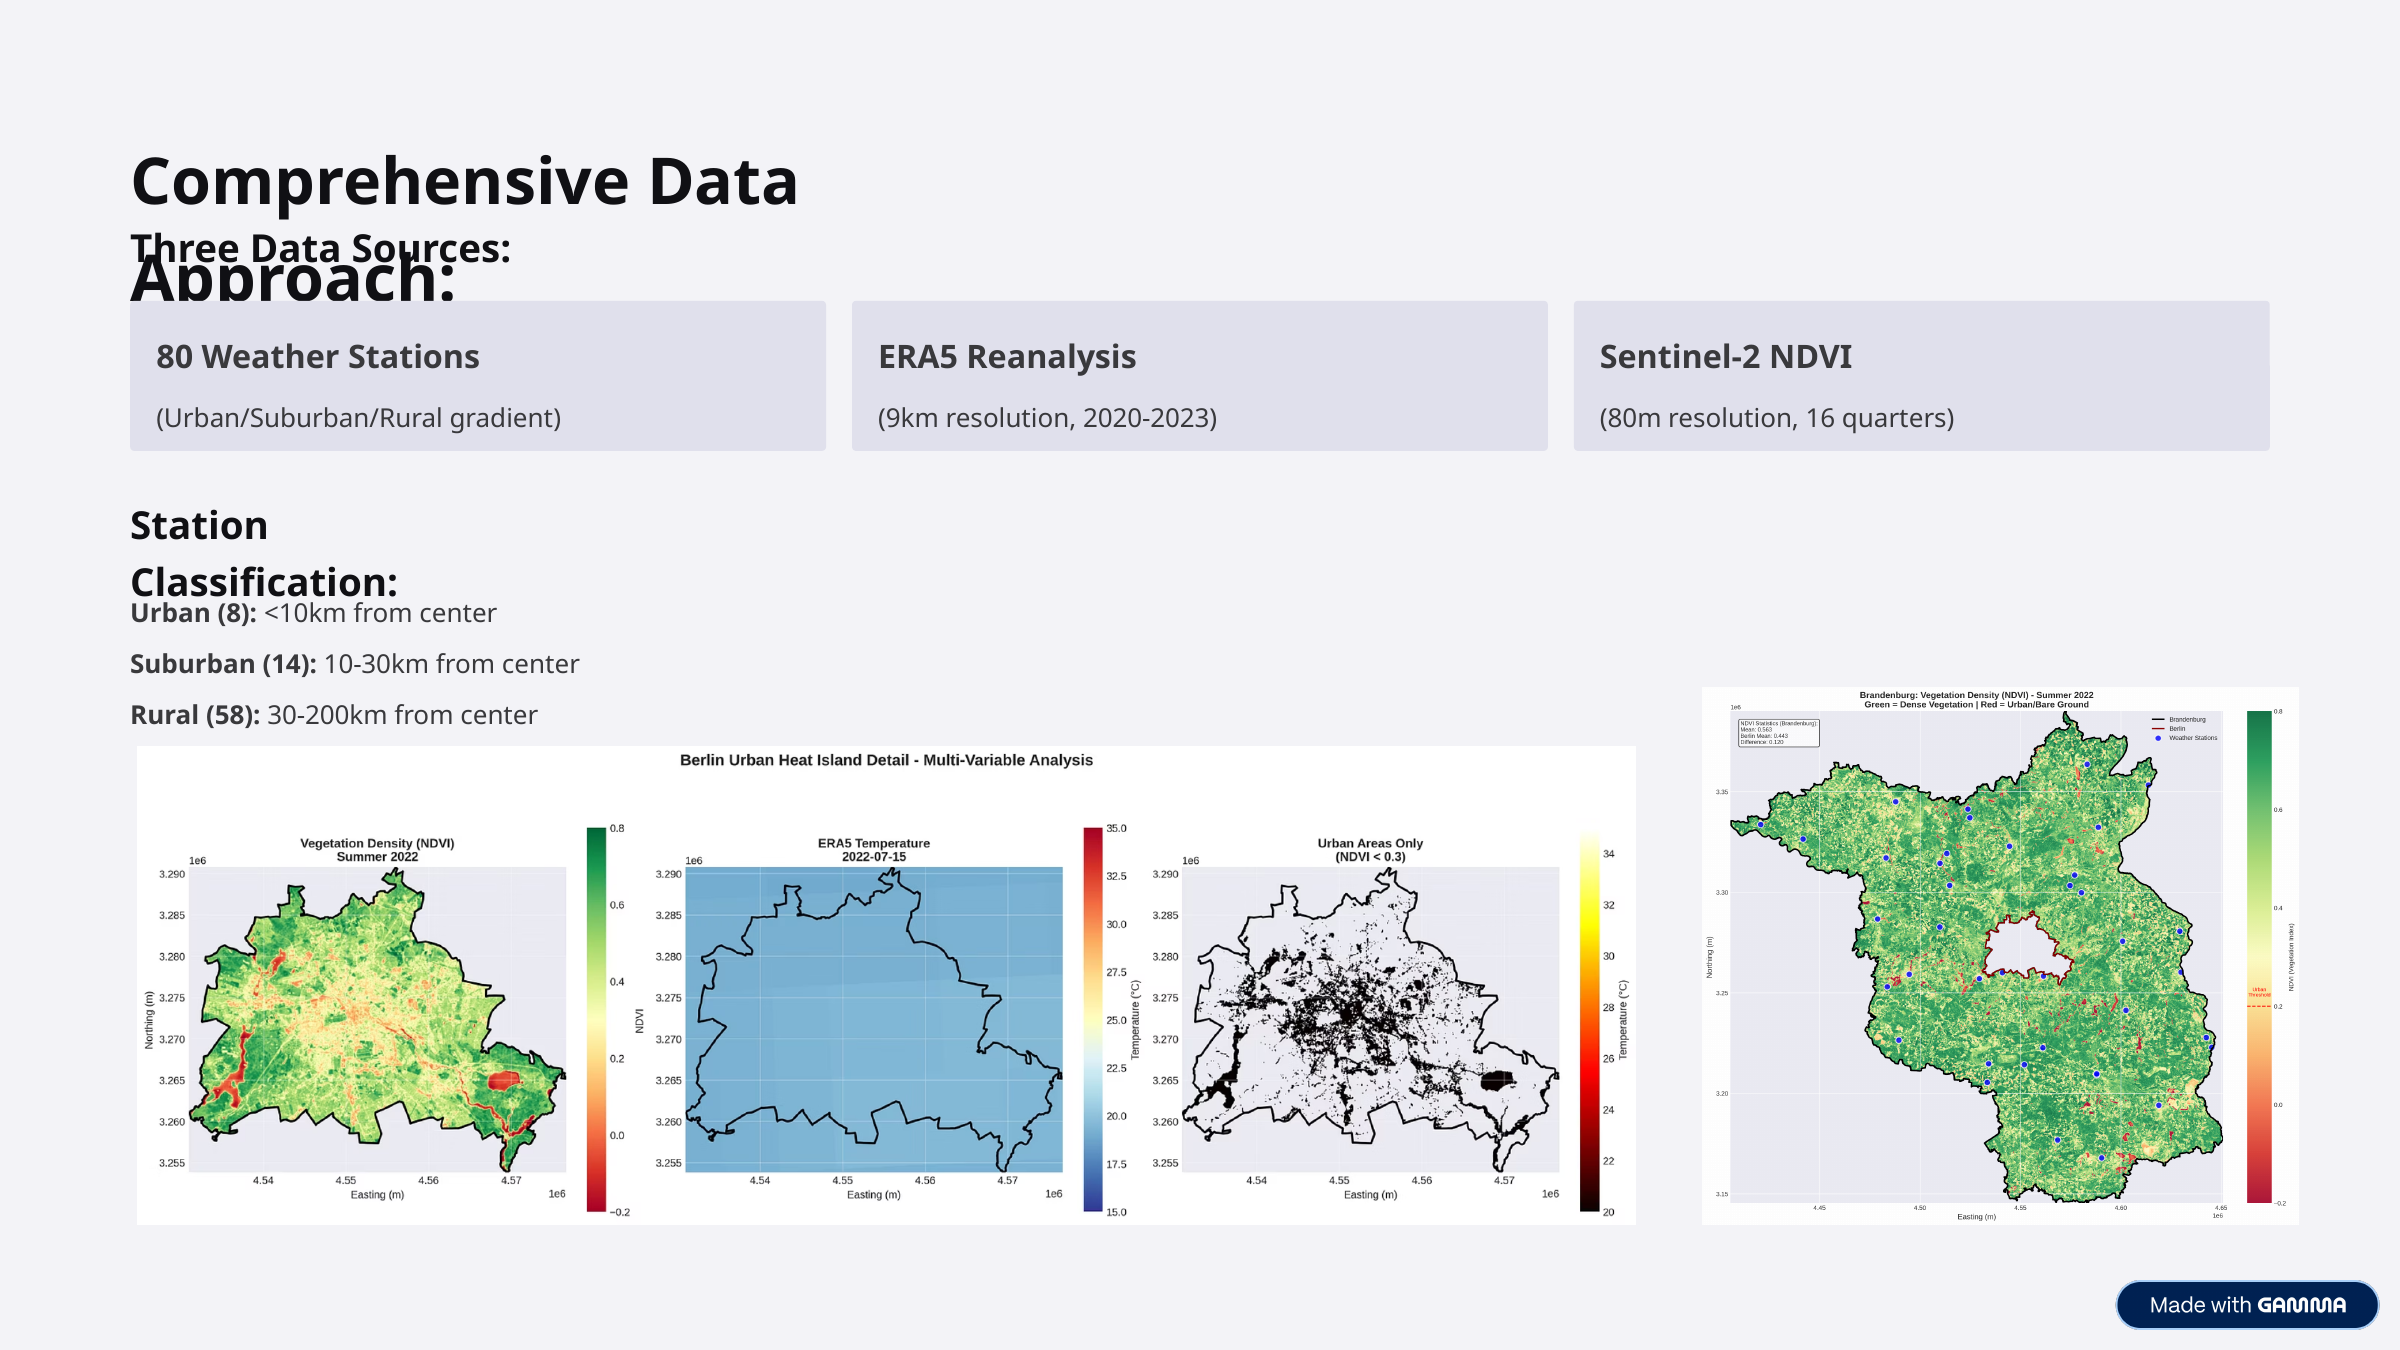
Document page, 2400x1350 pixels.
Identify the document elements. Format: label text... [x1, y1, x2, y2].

text_box (80m resolution, 16 quarters) [1599, 383, 2244, 425]
text_box [130, 300, 827, 451]
text_box Urban (8): <10km from center [130, 577, 2270, 620]
text_box Rural (58): 30-200km from center [130, 679, 2270, 721]
text_box Three Data Sources: [130, 212, 521, 262]
text_box Sentinel-2 NDVI [1599, 326, 1926, 368]
text_box Comprehensive Data Approach: [130, 121, 1081, 203]
text_box ERA5 Reanalysis [878, 326, 1204, 368]
text_box [1573, 300, 2270, 451]
text_box Station Classification: [130, 489, 526, 539]
picture [1701, 687, 2299, 1226]
text_box (Urban/Suburban/Rural gradient) [156, 383, 800, 425]
text_box Suburban (14): 10-30km from center [130, 628, 2270, 671]
text_box [852, 300, 1548, 451]
text_box (9km resolution, 2020-2023) [878, 383, 1522, 425]
picture [2106, 1271, 2389, 1339]
text_box 80 Weather Stations [156, 326, 482, 368]
picture [137, 746, 1636, 1226]
